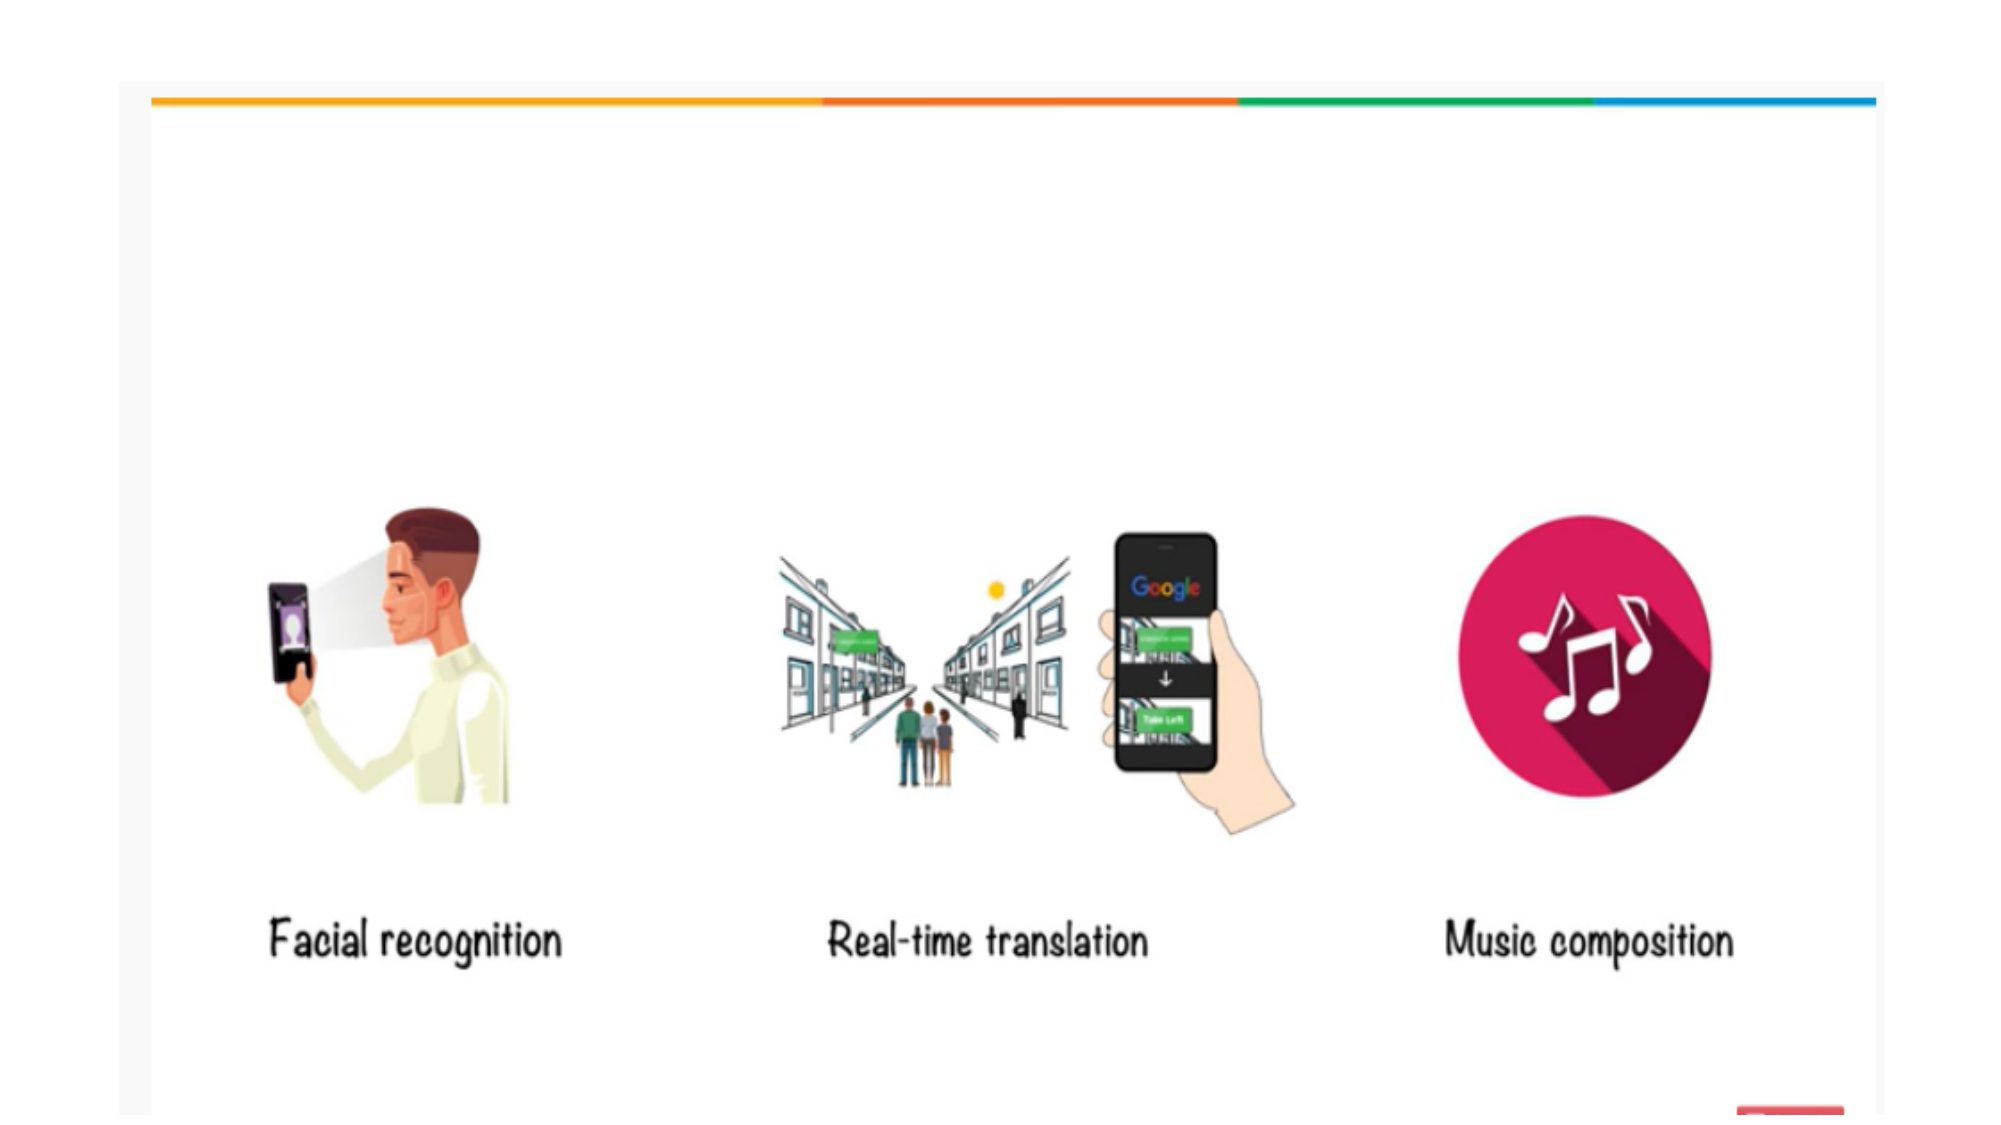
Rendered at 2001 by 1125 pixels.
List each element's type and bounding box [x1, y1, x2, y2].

list [118, 82, 1885, 1115]
